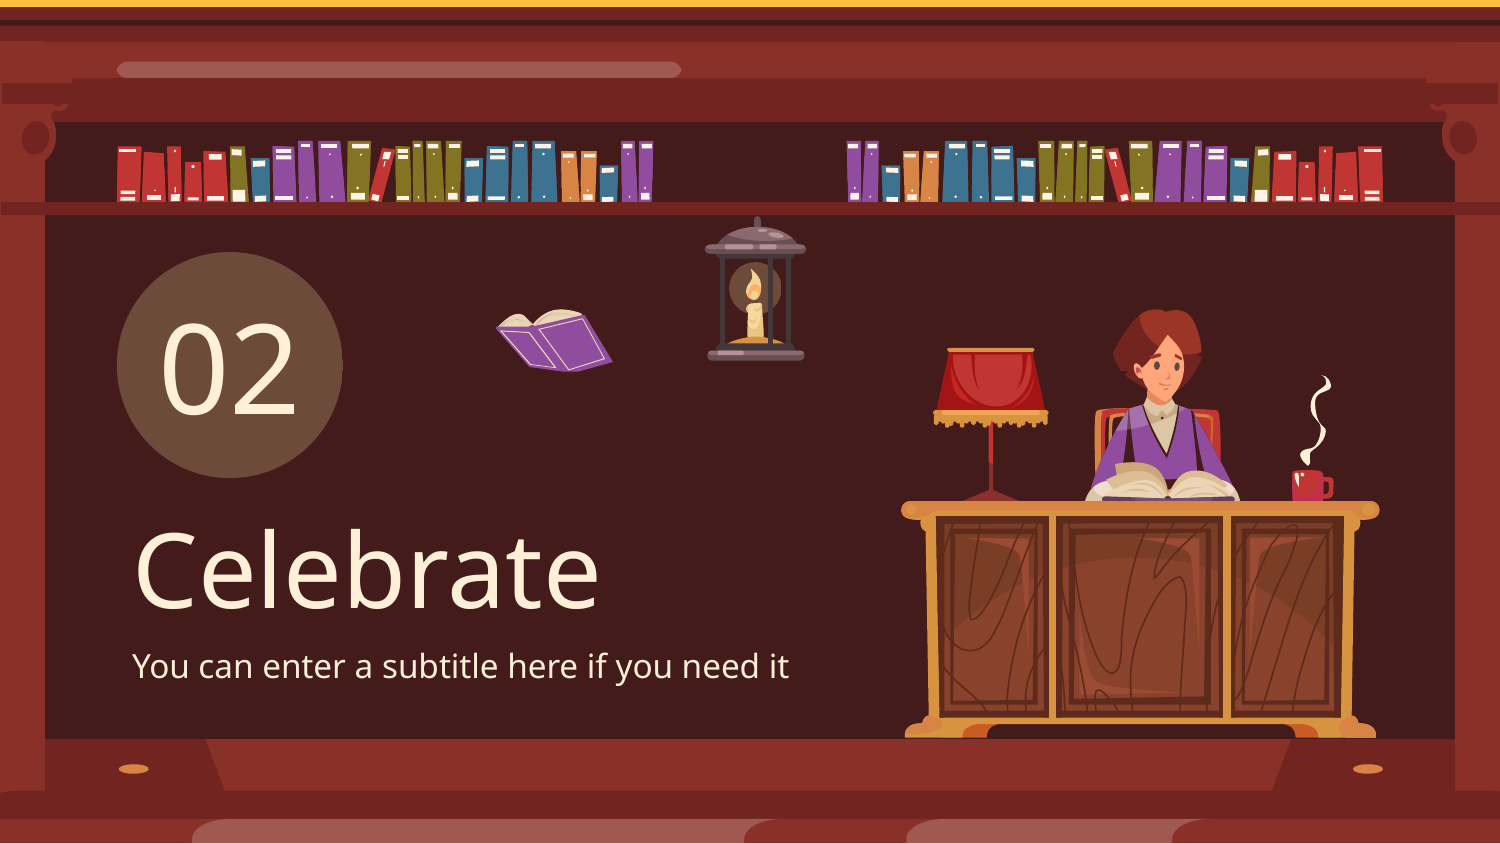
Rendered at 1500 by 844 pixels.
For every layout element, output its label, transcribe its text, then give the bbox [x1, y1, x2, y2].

text_box [138, 431, 322, 479]
text_box [116, 331, 122, 399]
subtitle You can enter a subtitle here if you need it [116, 636, 833, 694]
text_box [897, 309, 1384, 738]
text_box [846, 140, 1384, 204]
text_box [1, 201, 1500, 215]
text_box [495, 309, 614, 372]
title 02 [122, 300, 337, 431]
title Celebrate [116, 498, 833, 636]
text_box [337, 328, 343, 402]
text_box [137, 252, 323, 300]
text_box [116, 140, 654, 204]
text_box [702, 215, 809, 361]
